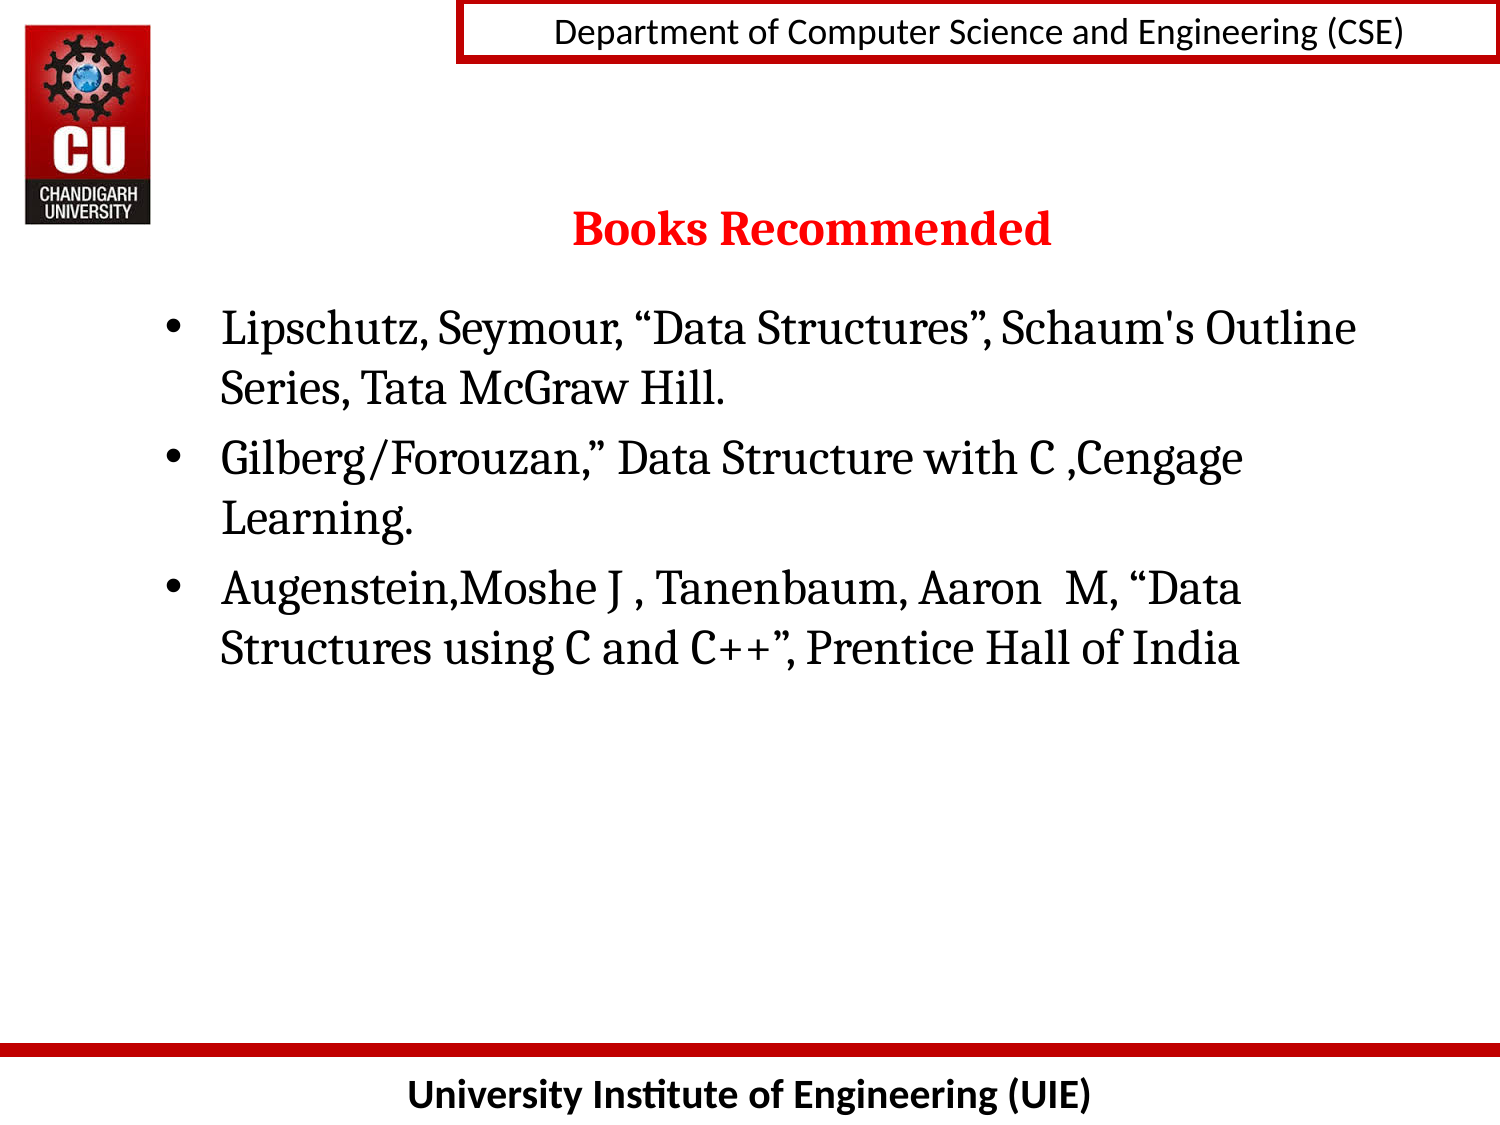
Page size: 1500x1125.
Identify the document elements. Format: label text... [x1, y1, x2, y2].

picture [24, 24, 151, 225]
title Books Recommended [162, 174, 1463, 275]
list Lipschutz, Seymour, “Data Structures”, Schaum's Outline Series, Tata McGraw Hill. Gilberg/Forouzan,” Data Structure with C ,Cengage Learning. Augenstein,Moshe J , Tanenbaum, Aaron M, “Data Structures using C and C++”, Prentice Hall of India [150, 287, 1463, 1025]
